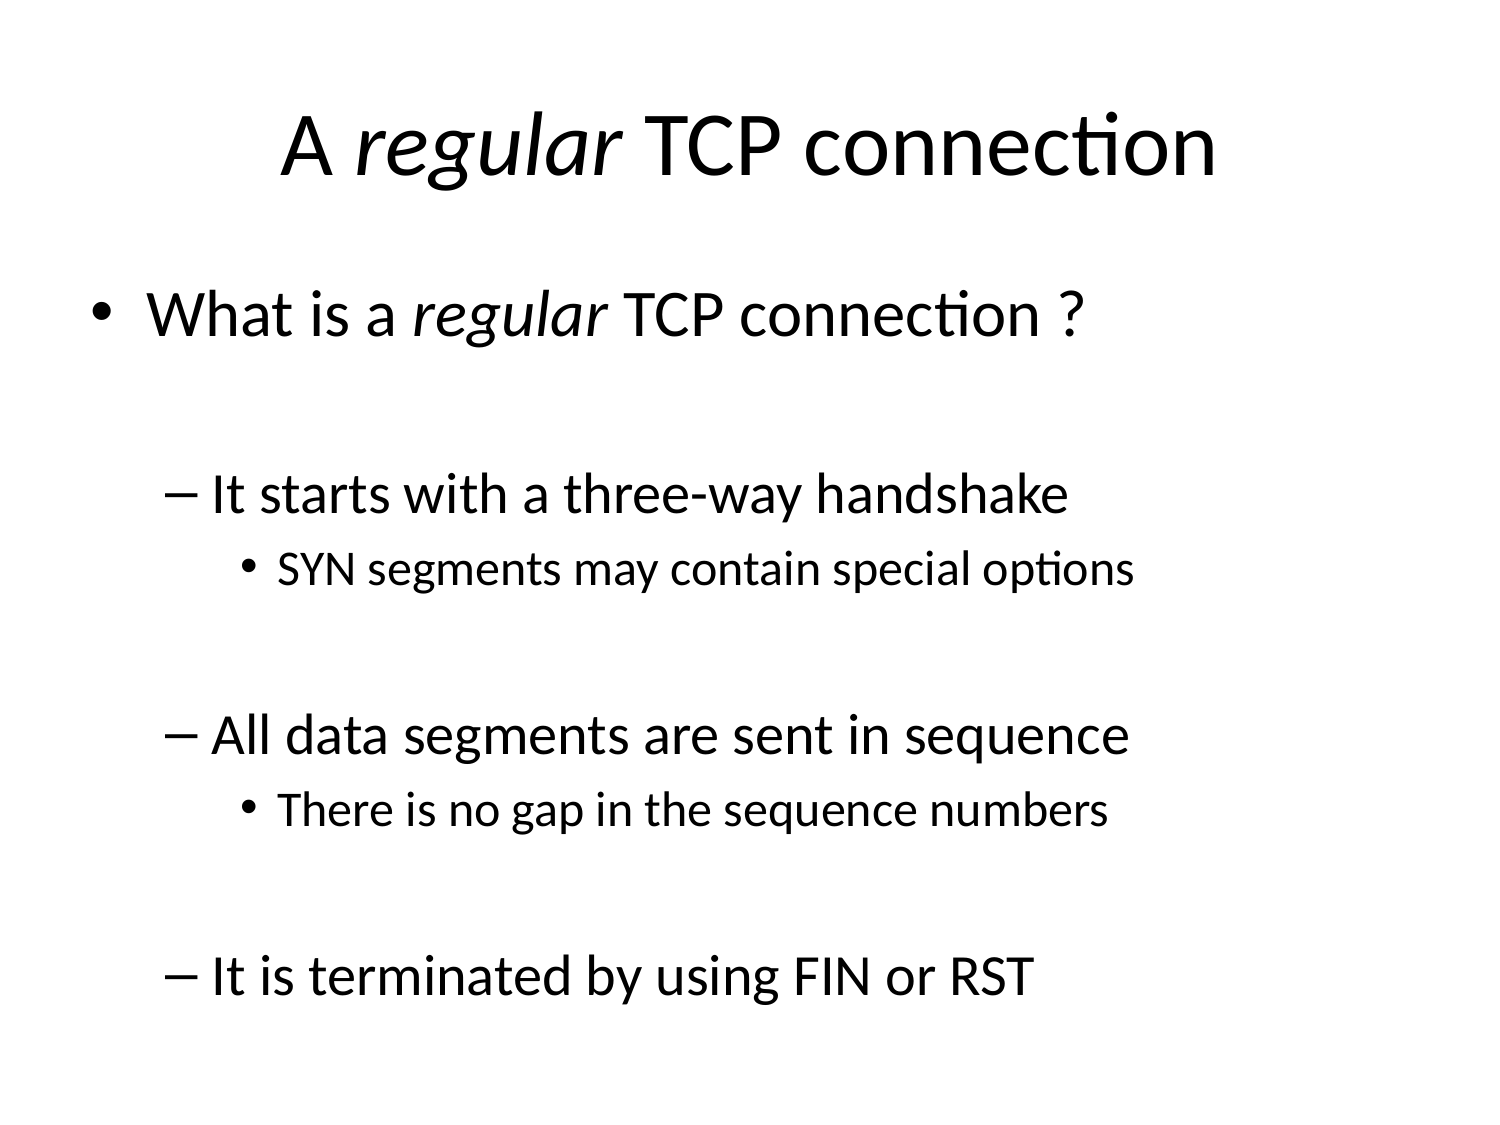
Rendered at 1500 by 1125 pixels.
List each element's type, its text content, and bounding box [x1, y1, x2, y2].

title A regular TCP connection [75, 45, 1425, 233]
list What is a regular TCP connection ? It starts with a three-way handshake SYN segments may contain special options All data segments are sent in sequence There is no gap in the sequence numbers It is terminated by using FIN or RST [75, 262, 1425, 1005]
